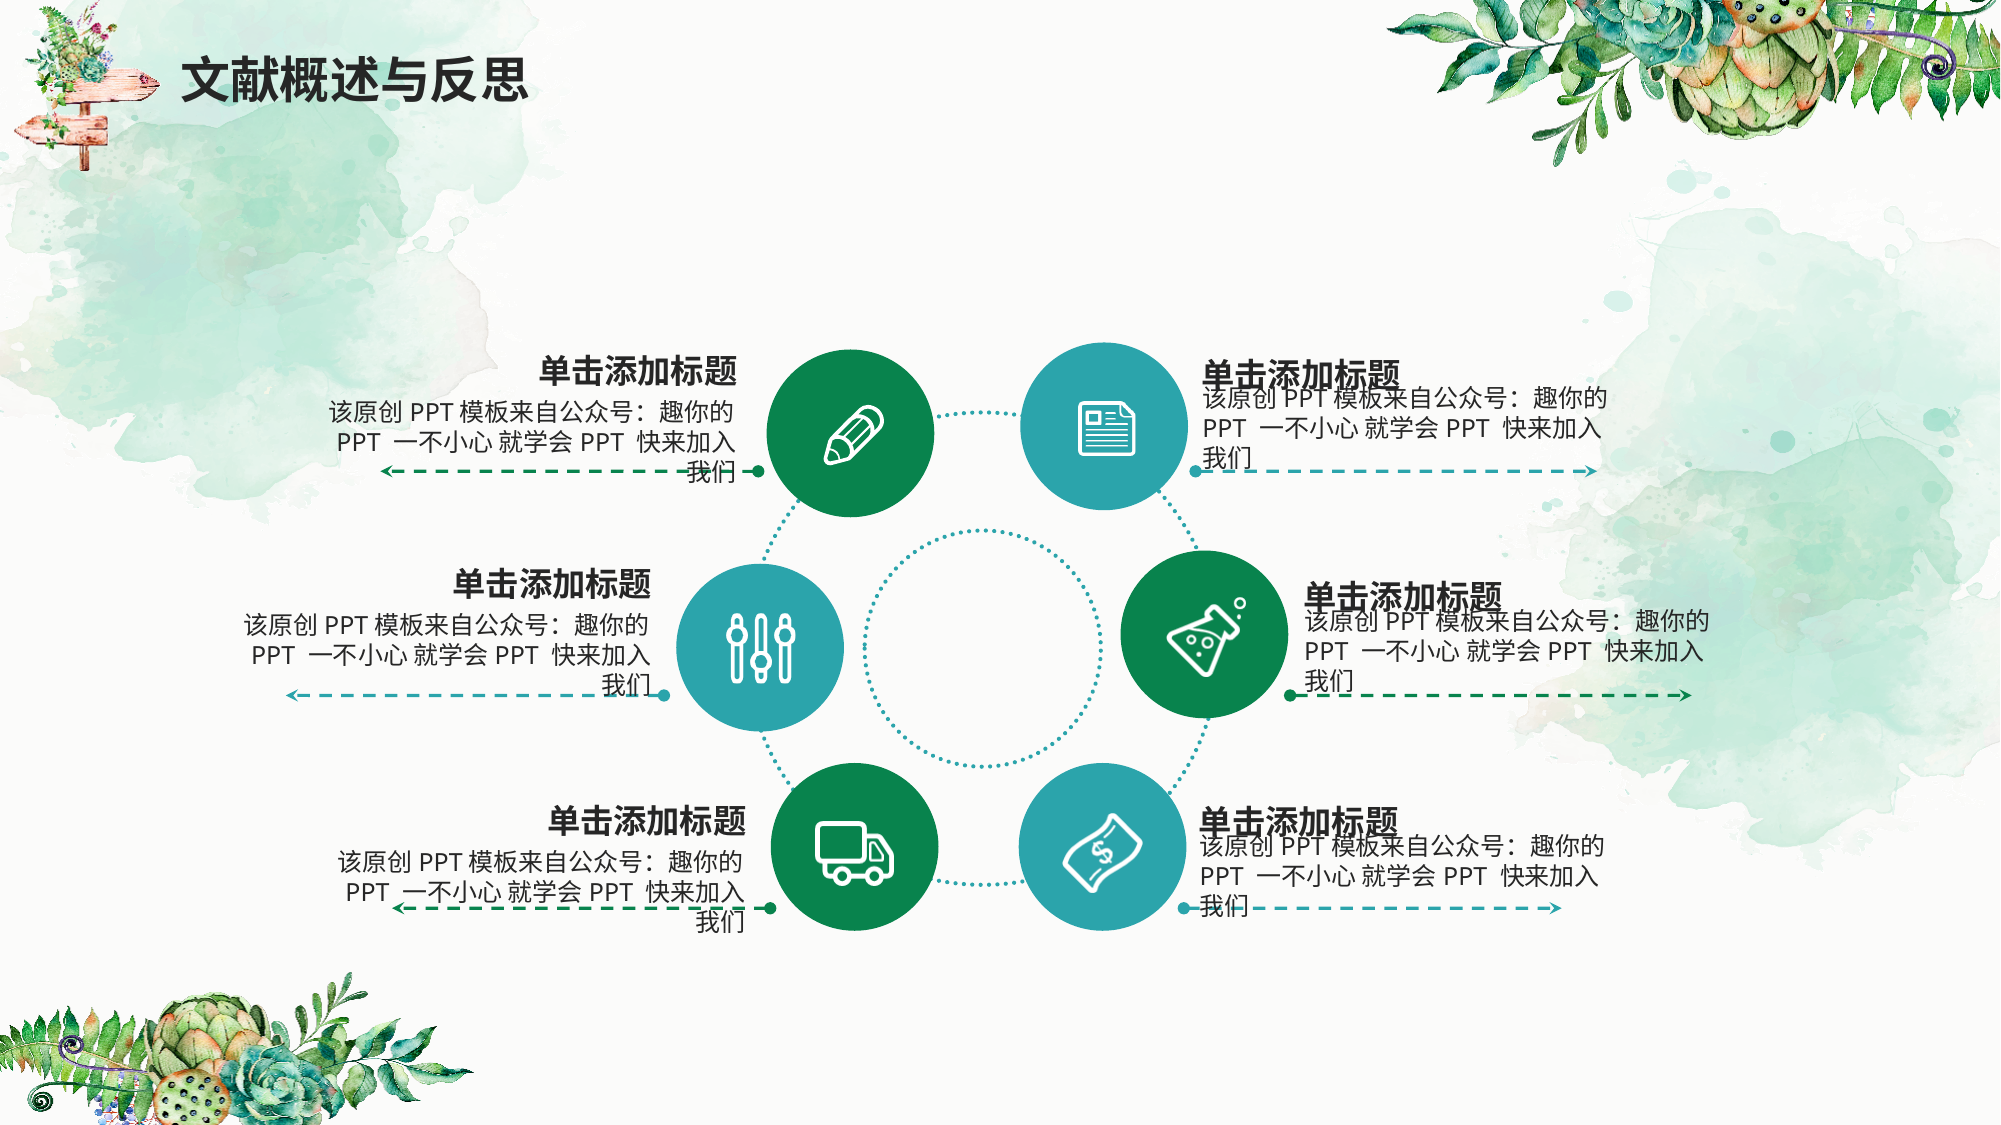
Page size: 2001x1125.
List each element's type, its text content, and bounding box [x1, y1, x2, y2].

text_box [765, 348, 936, 519]
text_box [762, 412, 1208, 885]
text_box [667, 690, 671, 701]
text_box 单击添加标题 [461, 792, 762, 848]
text_box [675, 562, 845, 733]
text_box [1017, 761, 1188, 932]
text_box 该原创PPT模板来自公众号：趣你的PPT 一不小心 就学会PPT 快来加入我们 [313, 389, 752, 494]
text_box [823, 404, 884, 466]
text_box 该原创PPT模板来自公众号：趣你的PPT 一不小心 就学会PPT 快来加入我们 [1304, 606, 1729, 695]
text_box [769, 761, 940, 932]
text_box 单击添加标题 [1183, 798, 1482, 845]
text_box [761, 902, 777, 915]
text_box [1584, 472, 1596, 478]
picture [0, 0, 2001, 1125]
text_box 该原创PPT模板来自公众号：趣你的PPT 一不小心 就学会PPT 快来加入我们 [322, 839, 761, 944]
text_box 该原创PPT模板来自公众号：趣你的PPT 一不小心 就学会PPT 快来加入我们 [1199, 831, 1624, 920]
text_box 该原创PPT模板来自公众号：趣你的PPT 一不小心 就学会PPT 快来加入我们 [1202, 383, 1627, 472]
text_box [752, 465, 765, 478]
text_box 单击添加标题 [452, 343, 753, 398]
text_box 文献概述与反思 [165, 36, 674, 122]
text_box [1119, 549, 1290, 720]
text_box [1189, 465, 1202, 478]
text_box 单击添加标题 [1288, 573, 1587, 620]
text_box [1177, 902, 1194, 915]
text_box [1019, 341, 1190, 512]
text_box 单击添加标题 [367, 556, 667, 611]
text_box 该原创PPT模板来自公众号：趣你的PPT 一不小心 就学会PPT 快来加入我们 [228, 602, 667, 708]
text_box [1679, 695, 1692, 702]
text_box 单击添加标题 [1186, 350, 1485, 397]
text_box [1283, 689, 1302, 702]
